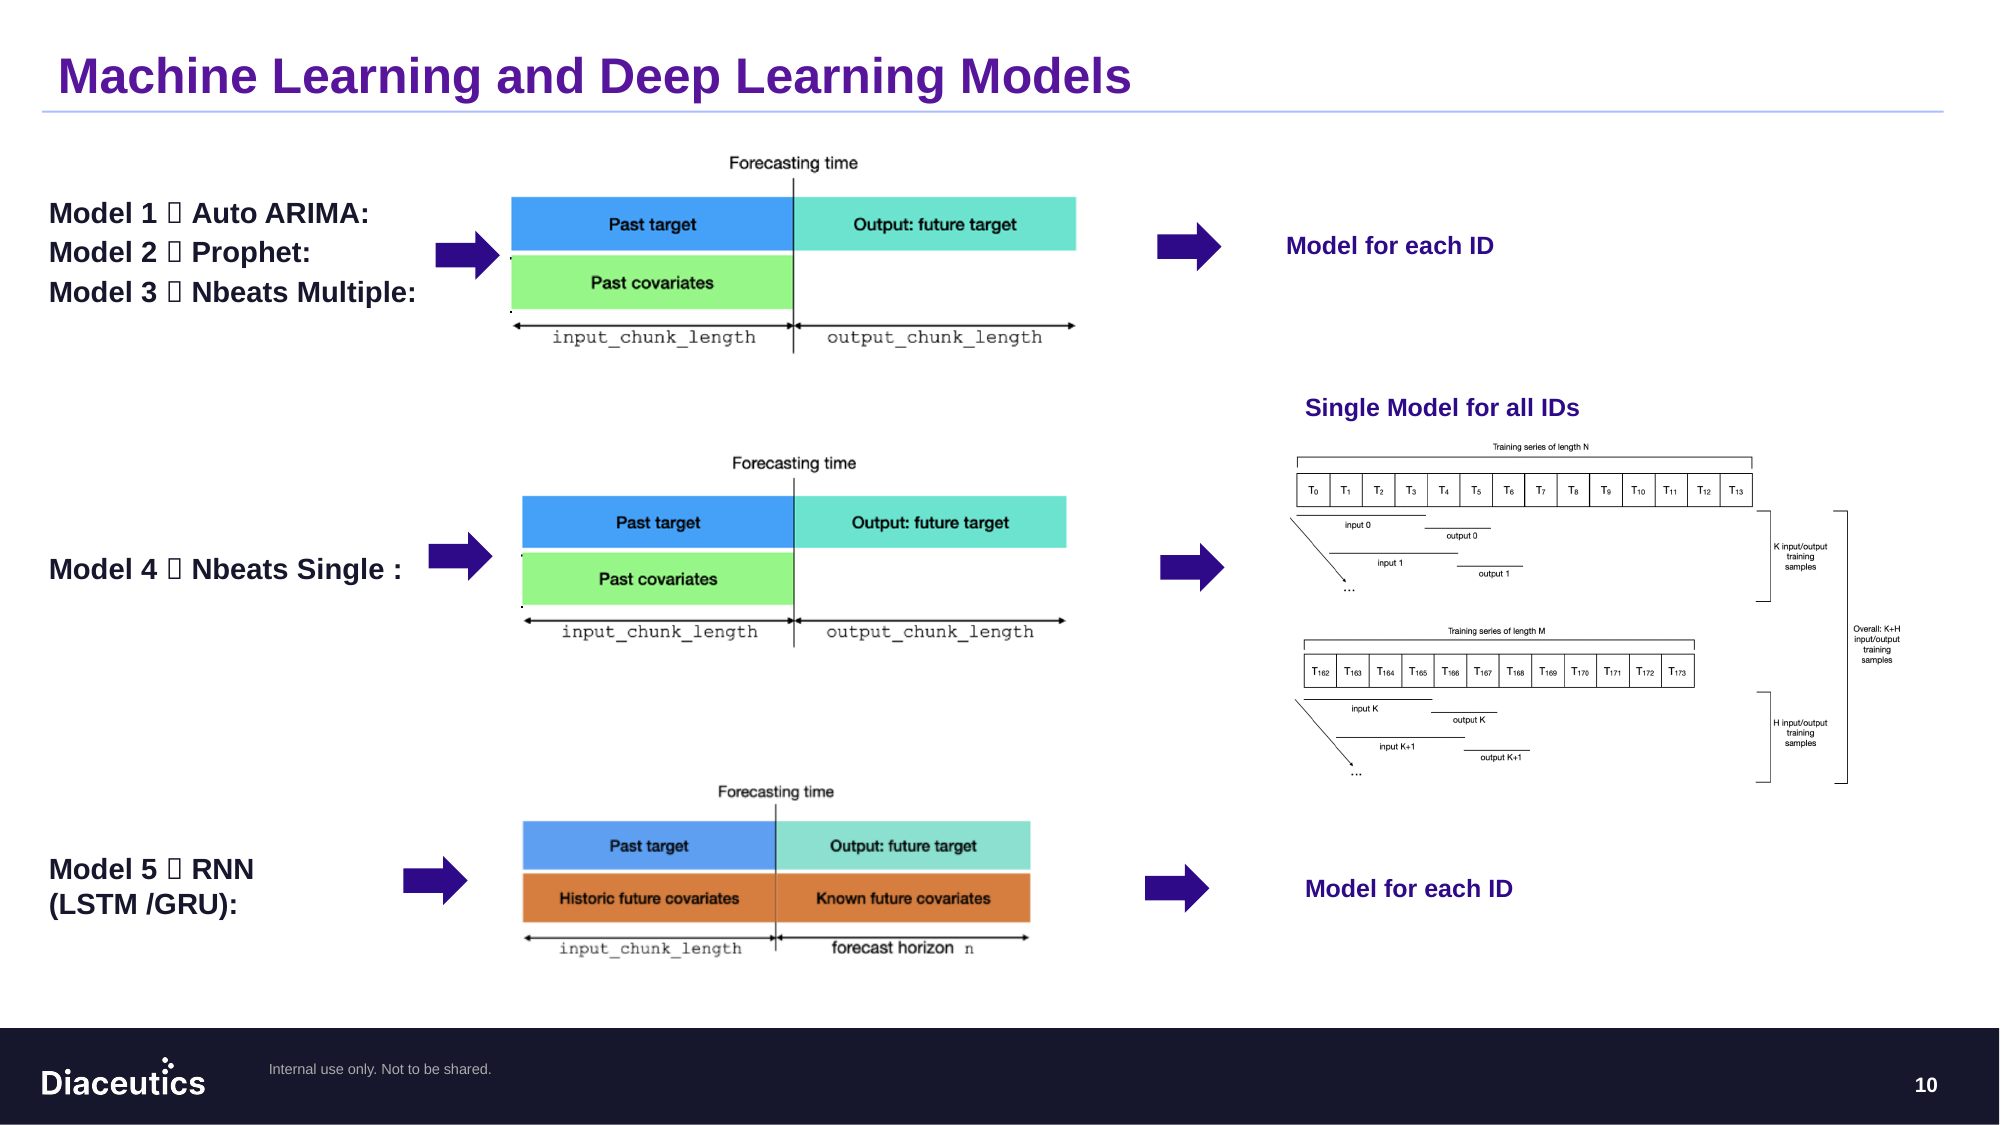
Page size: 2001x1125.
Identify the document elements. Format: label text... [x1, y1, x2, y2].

table_cell [445, 796, 1944, 1005]
text_box [427, 529, 495, 584]
text_box [1156, 219, 1223, 274]
slide_number 10 [1862, 1050, 1953, 1105]
title Machine Learning and Deep Learning Models [42, 3, 1944, 112]
text_box [1159, 540, 1227, 595]
table_header Model 1  Auto ARIMA: Model 2  Prophet: Model 3  Nbeats Multiple: [34, 164, 445, 372]
table_cell [445, 372, 1944, 796]
picture [510, 780, 1034, 962]
text_box Model for each ID [1290, 865, 1908, 911]
text_box [1144, 861, 1211, 916]
table_cell Model 5  RNN (LSTM /GRU): [34, 796, 445, 1005]
picture [510, 138, 1083, 355]
picture [521, 439, 1073, 649]
text_box Model for each ID [1271, 222, 1889, 267]
text_box [434, 228, 502, 283]
text_box Single Model for all IDs [1290, 384, 1908, 429]
table_cell Model 4  Nbeats Single : [34, 372, 445, 796]
picture [42, 1057, 205, 1095]
text_box [402, 853, 470, 908]
table_header [445, 164, 1944, 372]
picture [1290, 439, 1908, 794]
